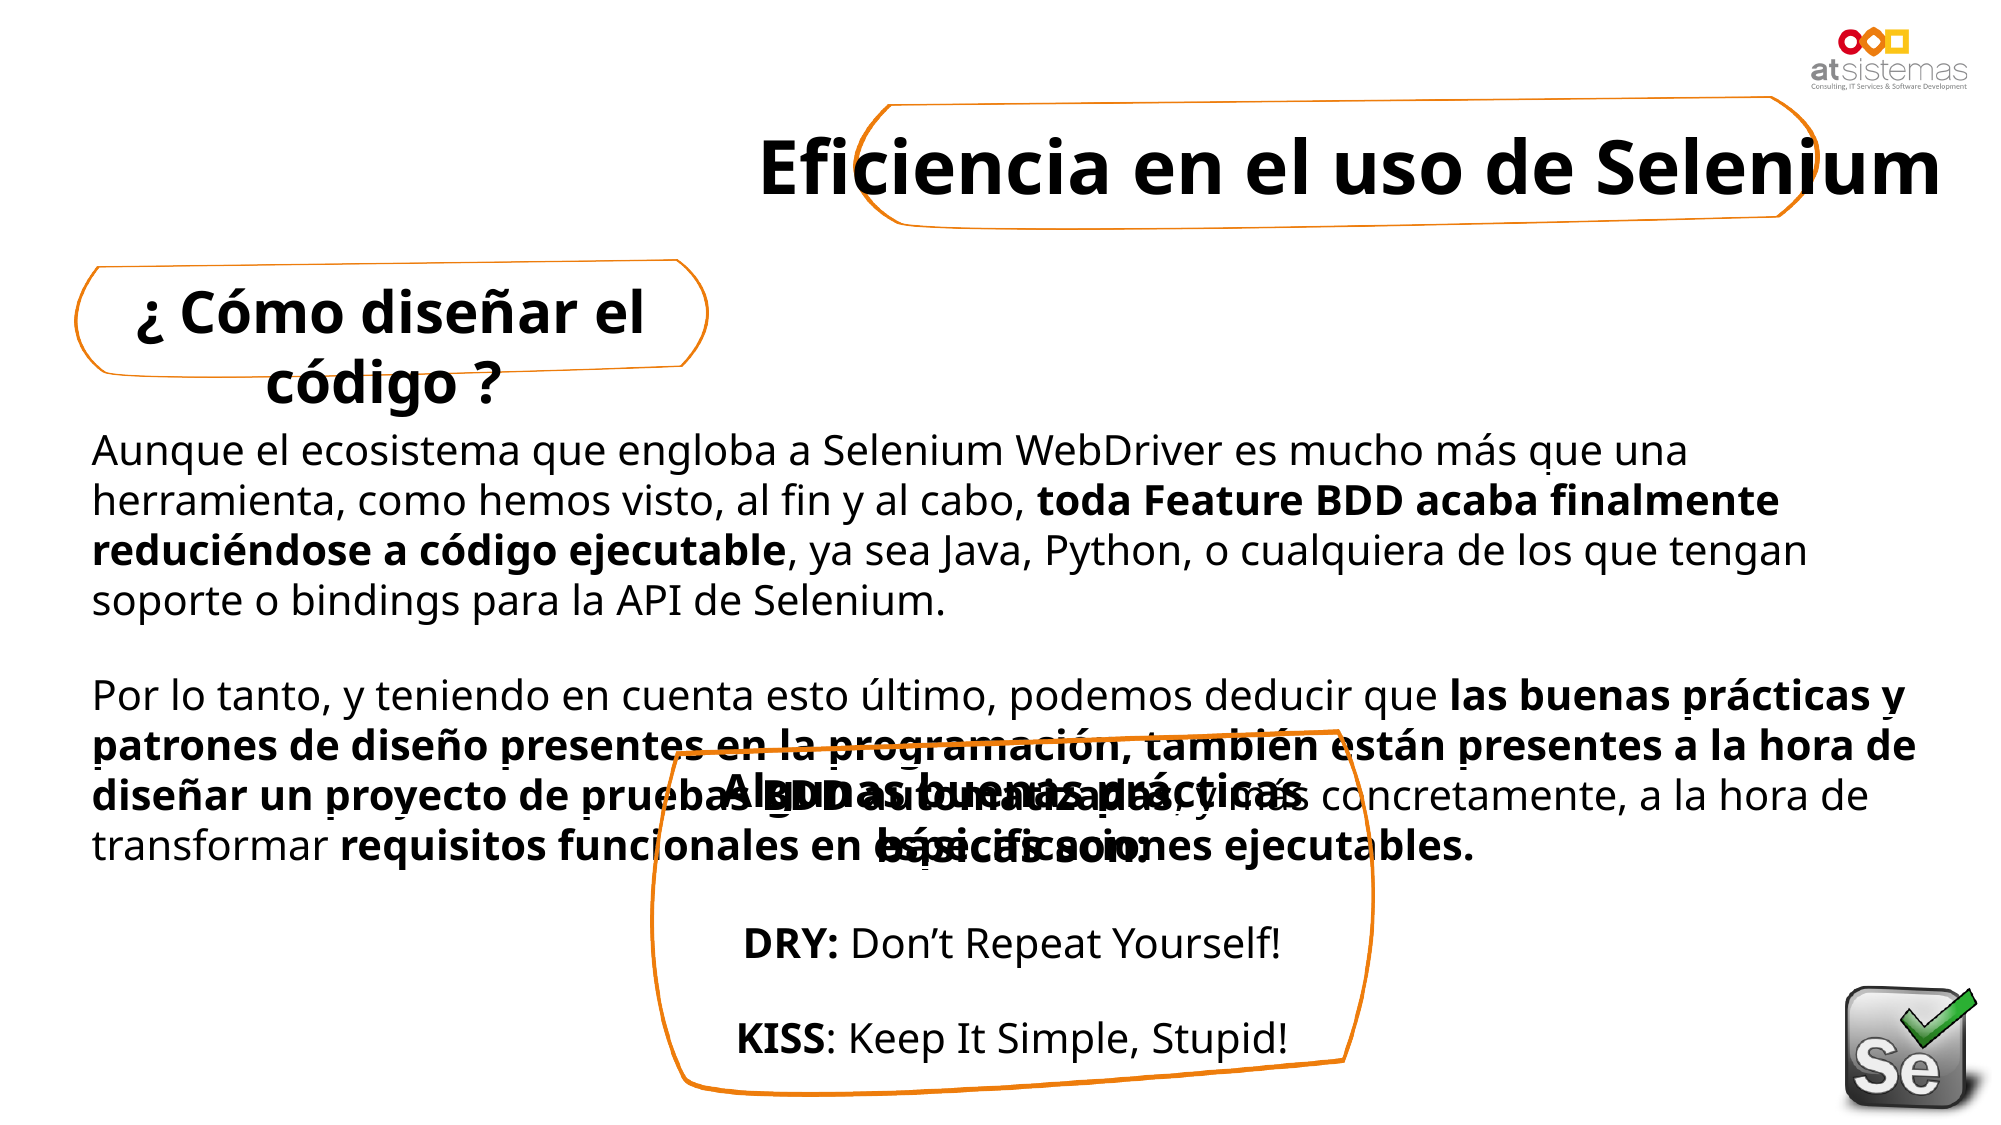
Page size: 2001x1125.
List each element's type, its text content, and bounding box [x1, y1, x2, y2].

text_box Eficiencia en el uso de Selenium [661, 112, 2000, 307]
picture [650, 729, 1375, 1097]
text_box Aunque el ecosistema que engloba a Selenium WebDriver es mucho más que una herramienta, como hemos visto, al fin y al cabo, toda Feature BDD acaba finalmente reduciéndose a código ejecutable, ya sea Java, Python, o cualquiera de los que tengan soporte o bindings para la API de Selenium. Por lo tanto, y teniendo en cuenta esto último, podemos deducir que las buenas prácticas y patrones de diseño presentes en la programación, también están presentes a la hora de diseñar un proyecto de pruebas BDD automatizadas, y más concretamente, a la hora de transformar requisitos funcionales en especificaciones ejecutables. [76, 416, 1943, 761]
picture [853, 2, 1992, 230]
picture [1835, 978, 1992, 1120]
picture [74, 259, 709, 378]
